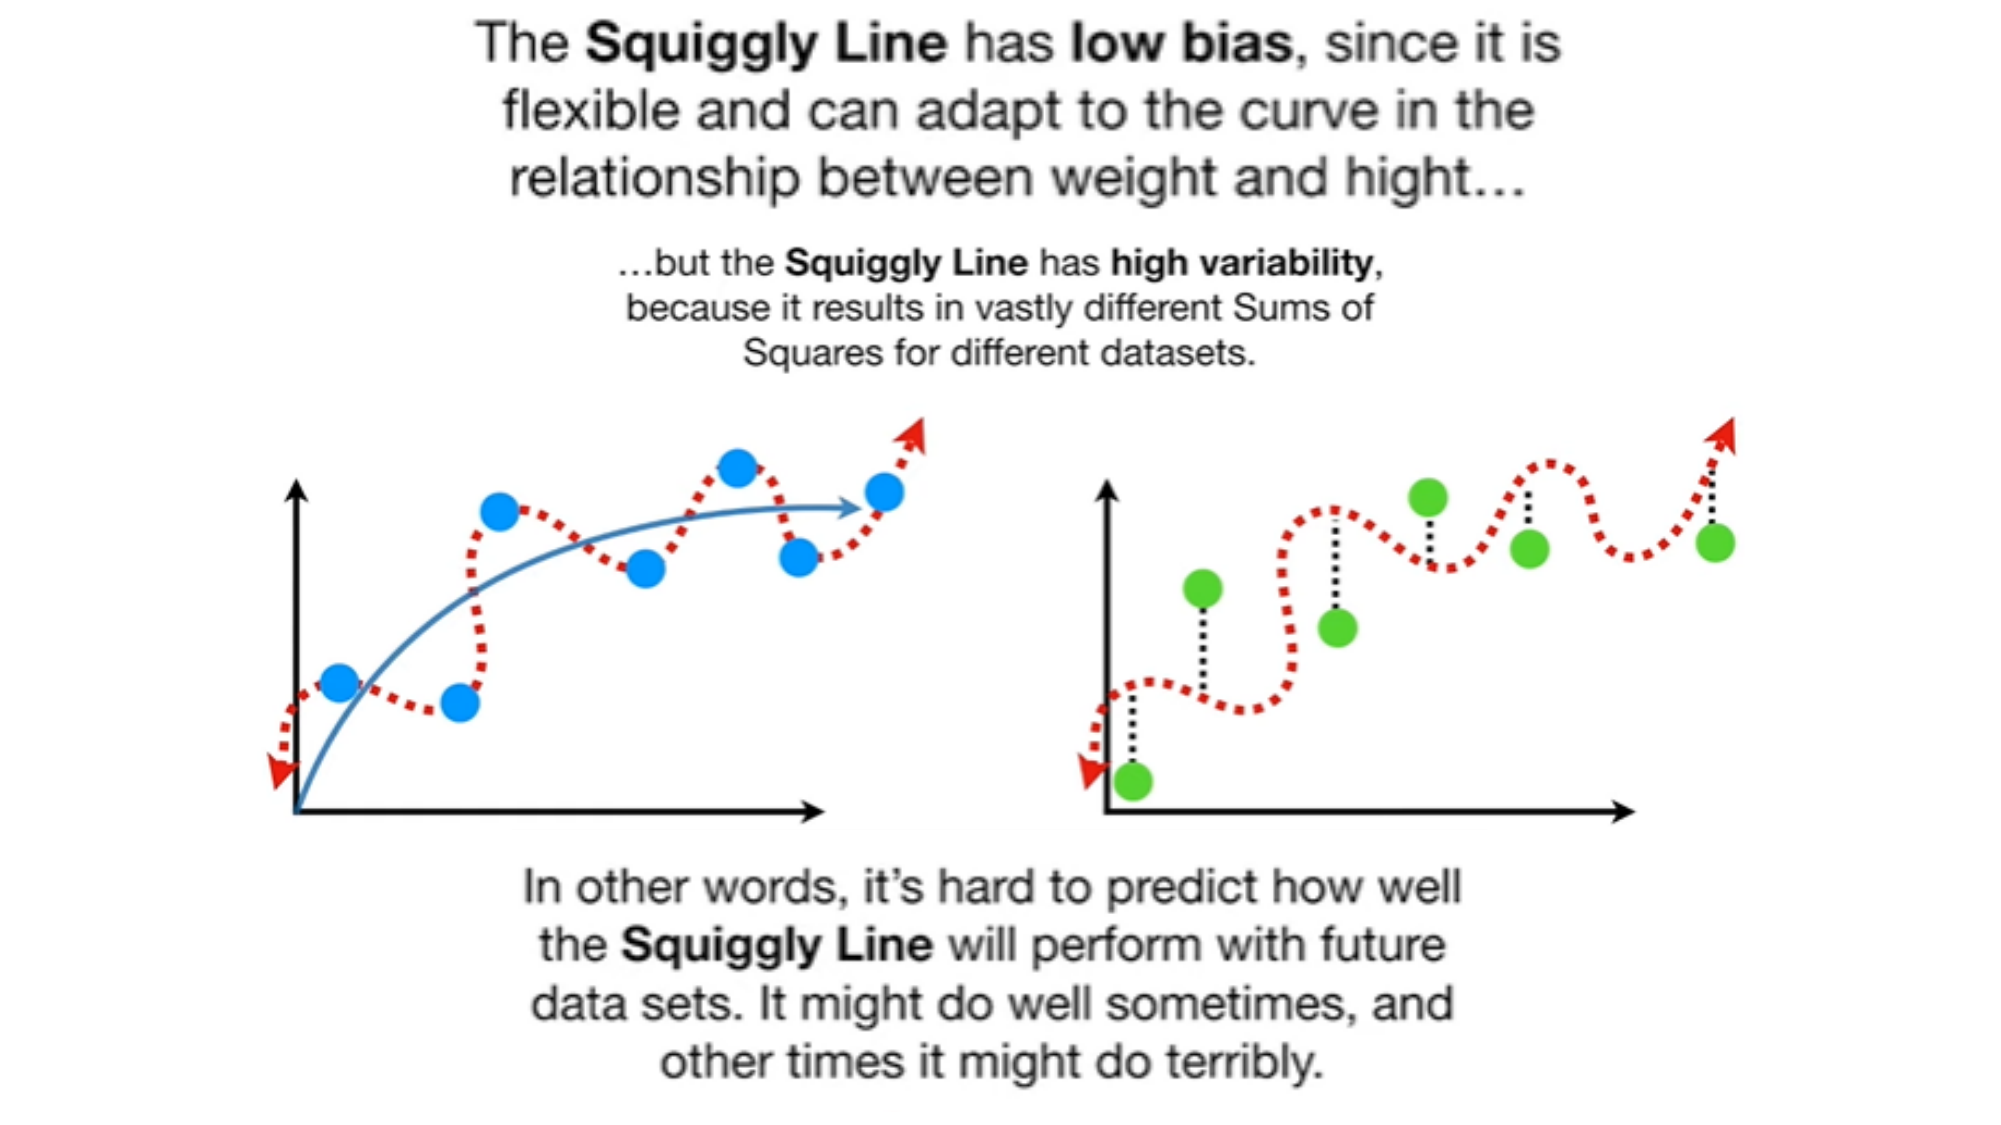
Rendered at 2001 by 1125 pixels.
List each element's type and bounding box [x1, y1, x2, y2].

text_box [249, 0, 1750, 1112]
